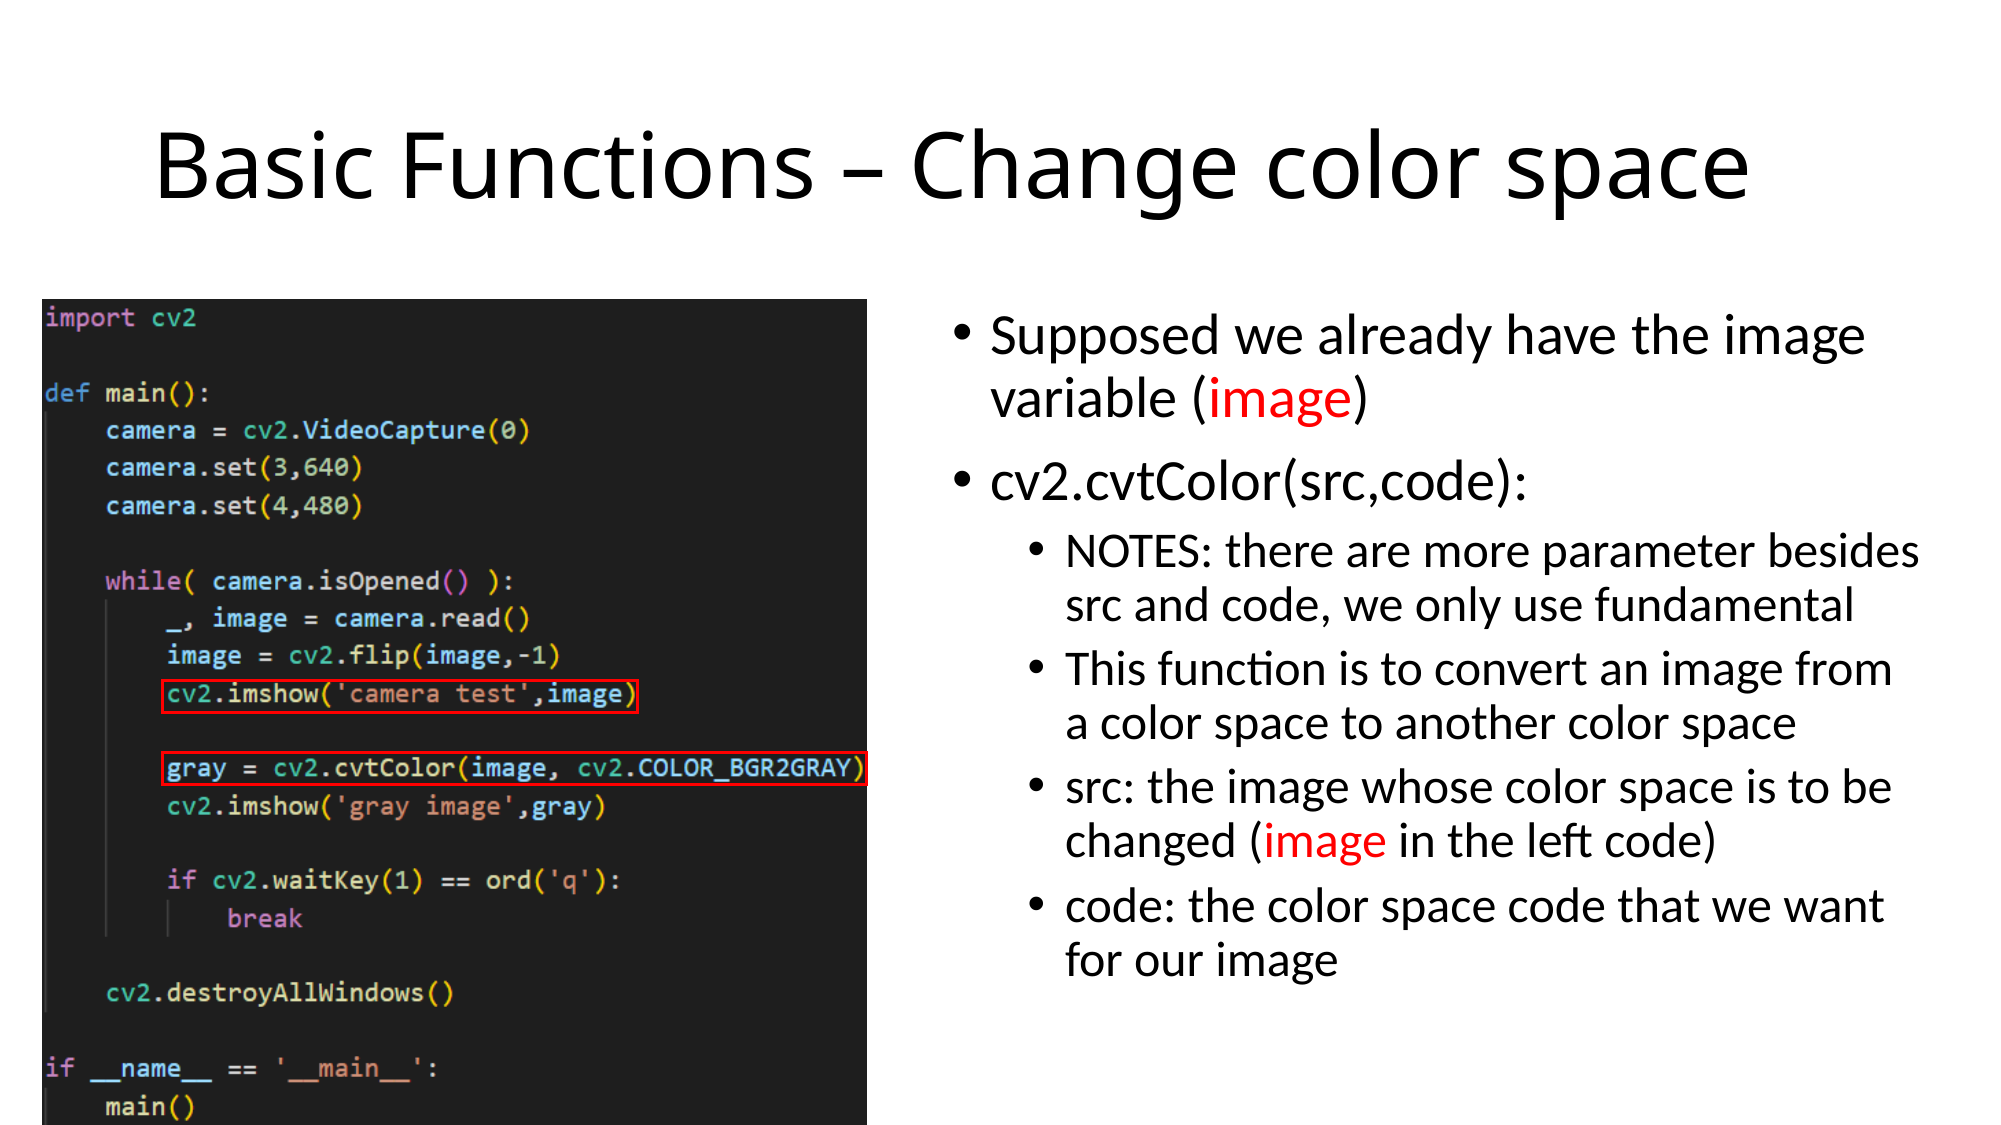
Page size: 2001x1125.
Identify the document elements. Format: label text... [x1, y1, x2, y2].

list Supposed we already have the image variable (image) cv2.cvtColor(src,code): NOTES: there are more parameter besides src and code, we only use fundamental This function is to convert an image from a color space to another color space src: the image whose color space is to be changed (image in the left code) code: the color space code that we want for our image [937, 296, 1936, 1011]
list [42, 299, 867, 1125]
title Basic Functions – Change color space [137, 59, 1863, 278]
